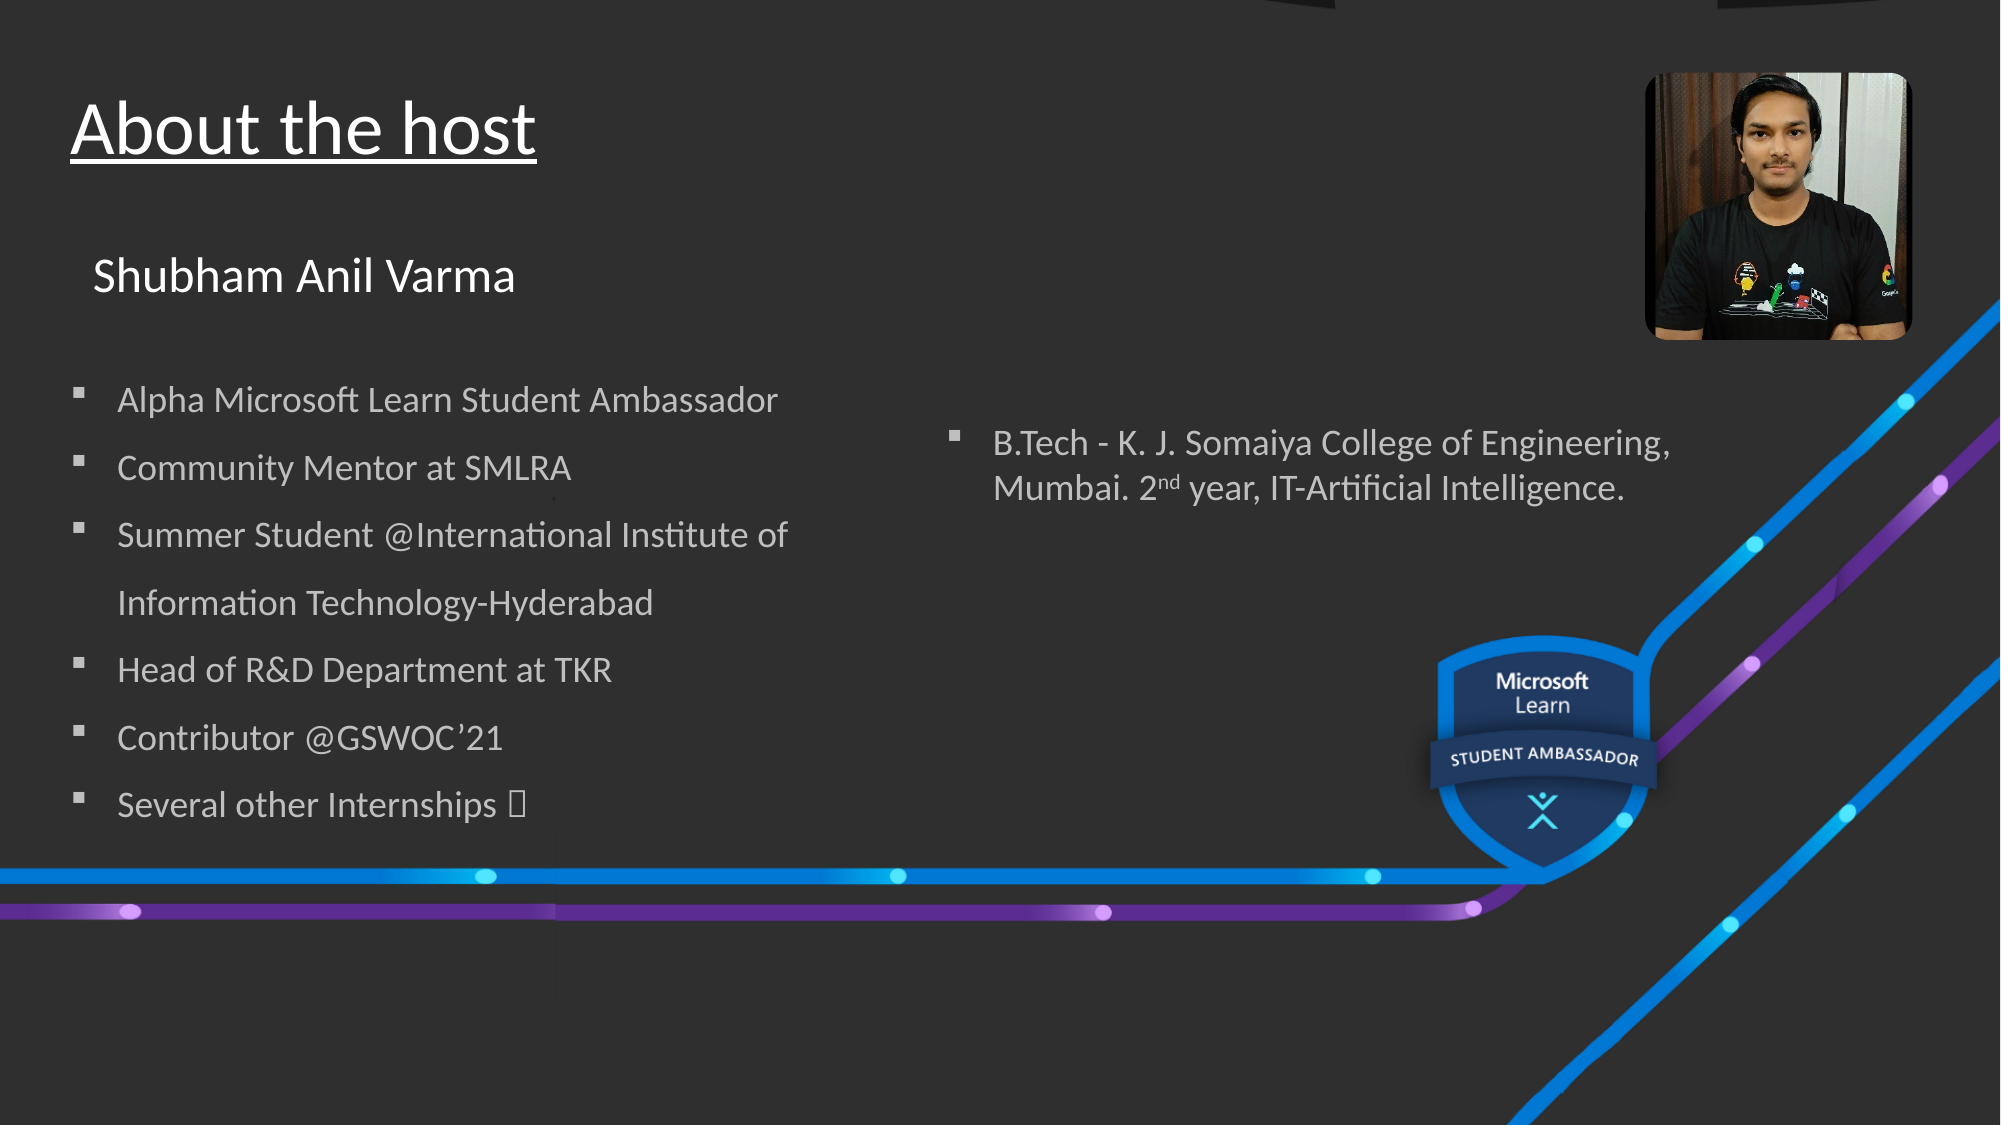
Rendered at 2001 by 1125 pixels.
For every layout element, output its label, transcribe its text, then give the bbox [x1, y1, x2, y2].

text_box Shubham Anil Varma Alpha Microsoft Learn Student Ambassador Community Mentor at SMLRA Summer Student @International Institute of Information Technology-Hyderabad Head of R&D Department at TKR Contributor @GSWOC’21 Several other Internships  [55, 235, 932, 833]
text_box B.Tech - K. J. Somaiya College of Engineering, Mumbai. 2nd year, IT-Artificial Intelligence. [931, 410, 1709, 561]
picture [0, 0, 2001, 1125]
text_box About the host [55, 69, 745, 178]
